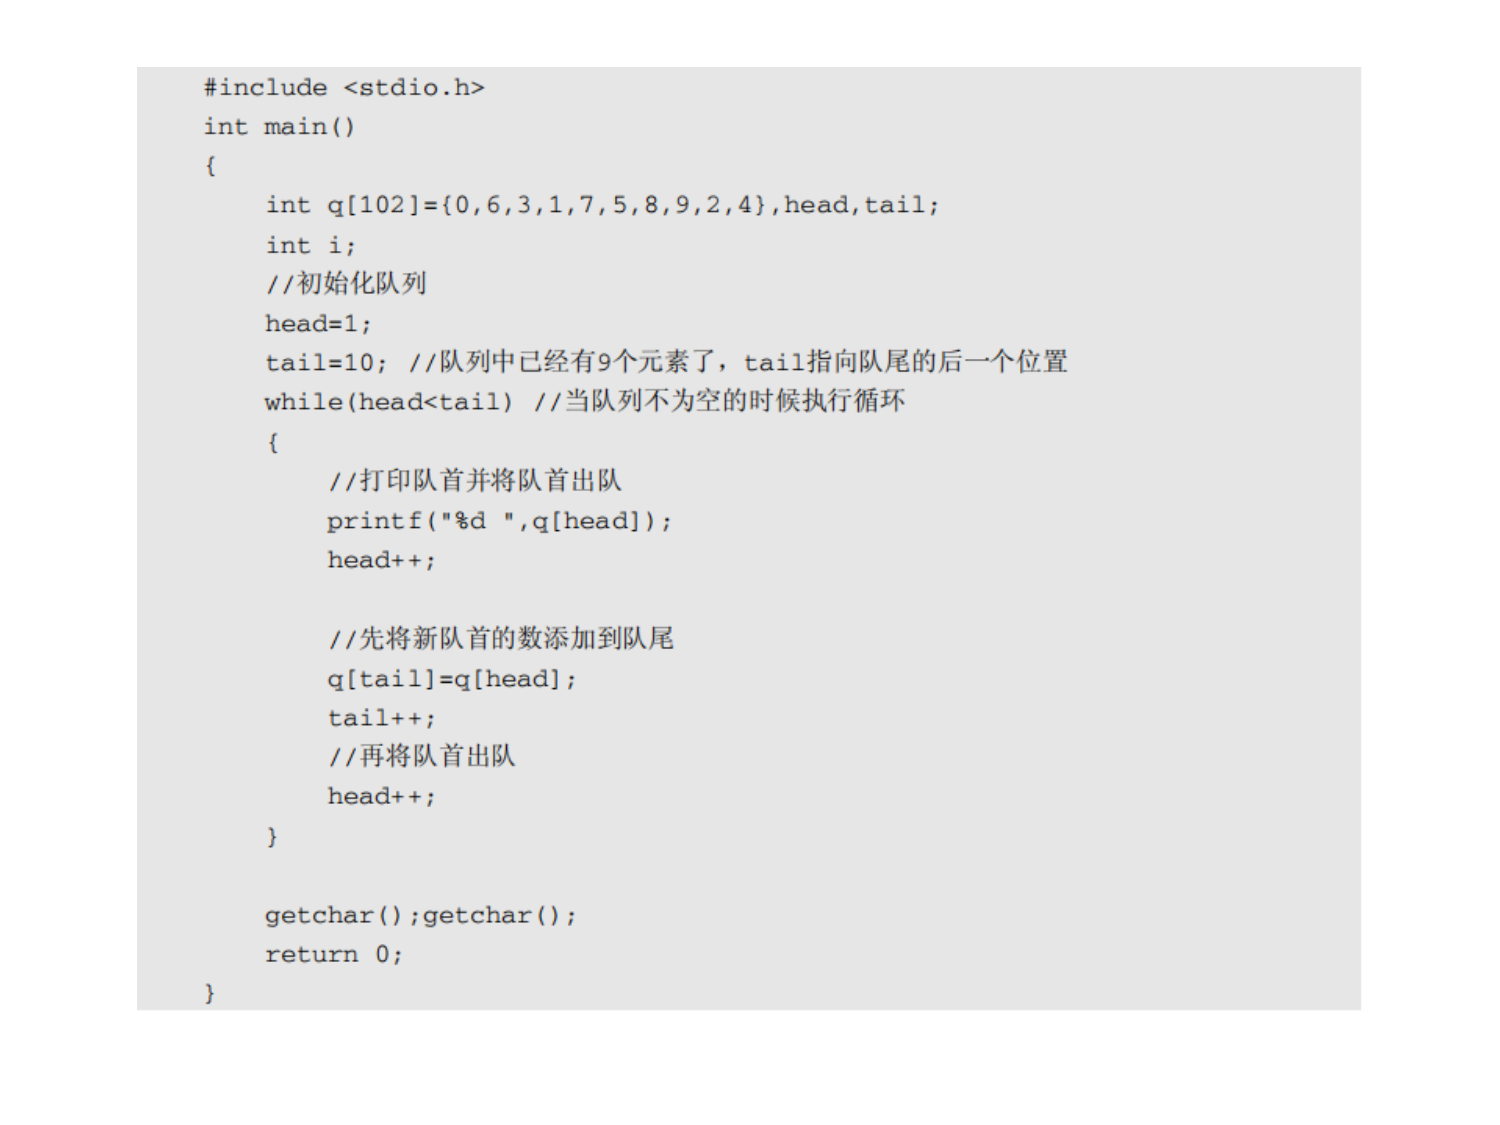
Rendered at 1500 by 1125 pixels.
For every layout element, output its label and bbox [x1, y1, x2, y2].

picture [137, 67, 1363, 1012]
